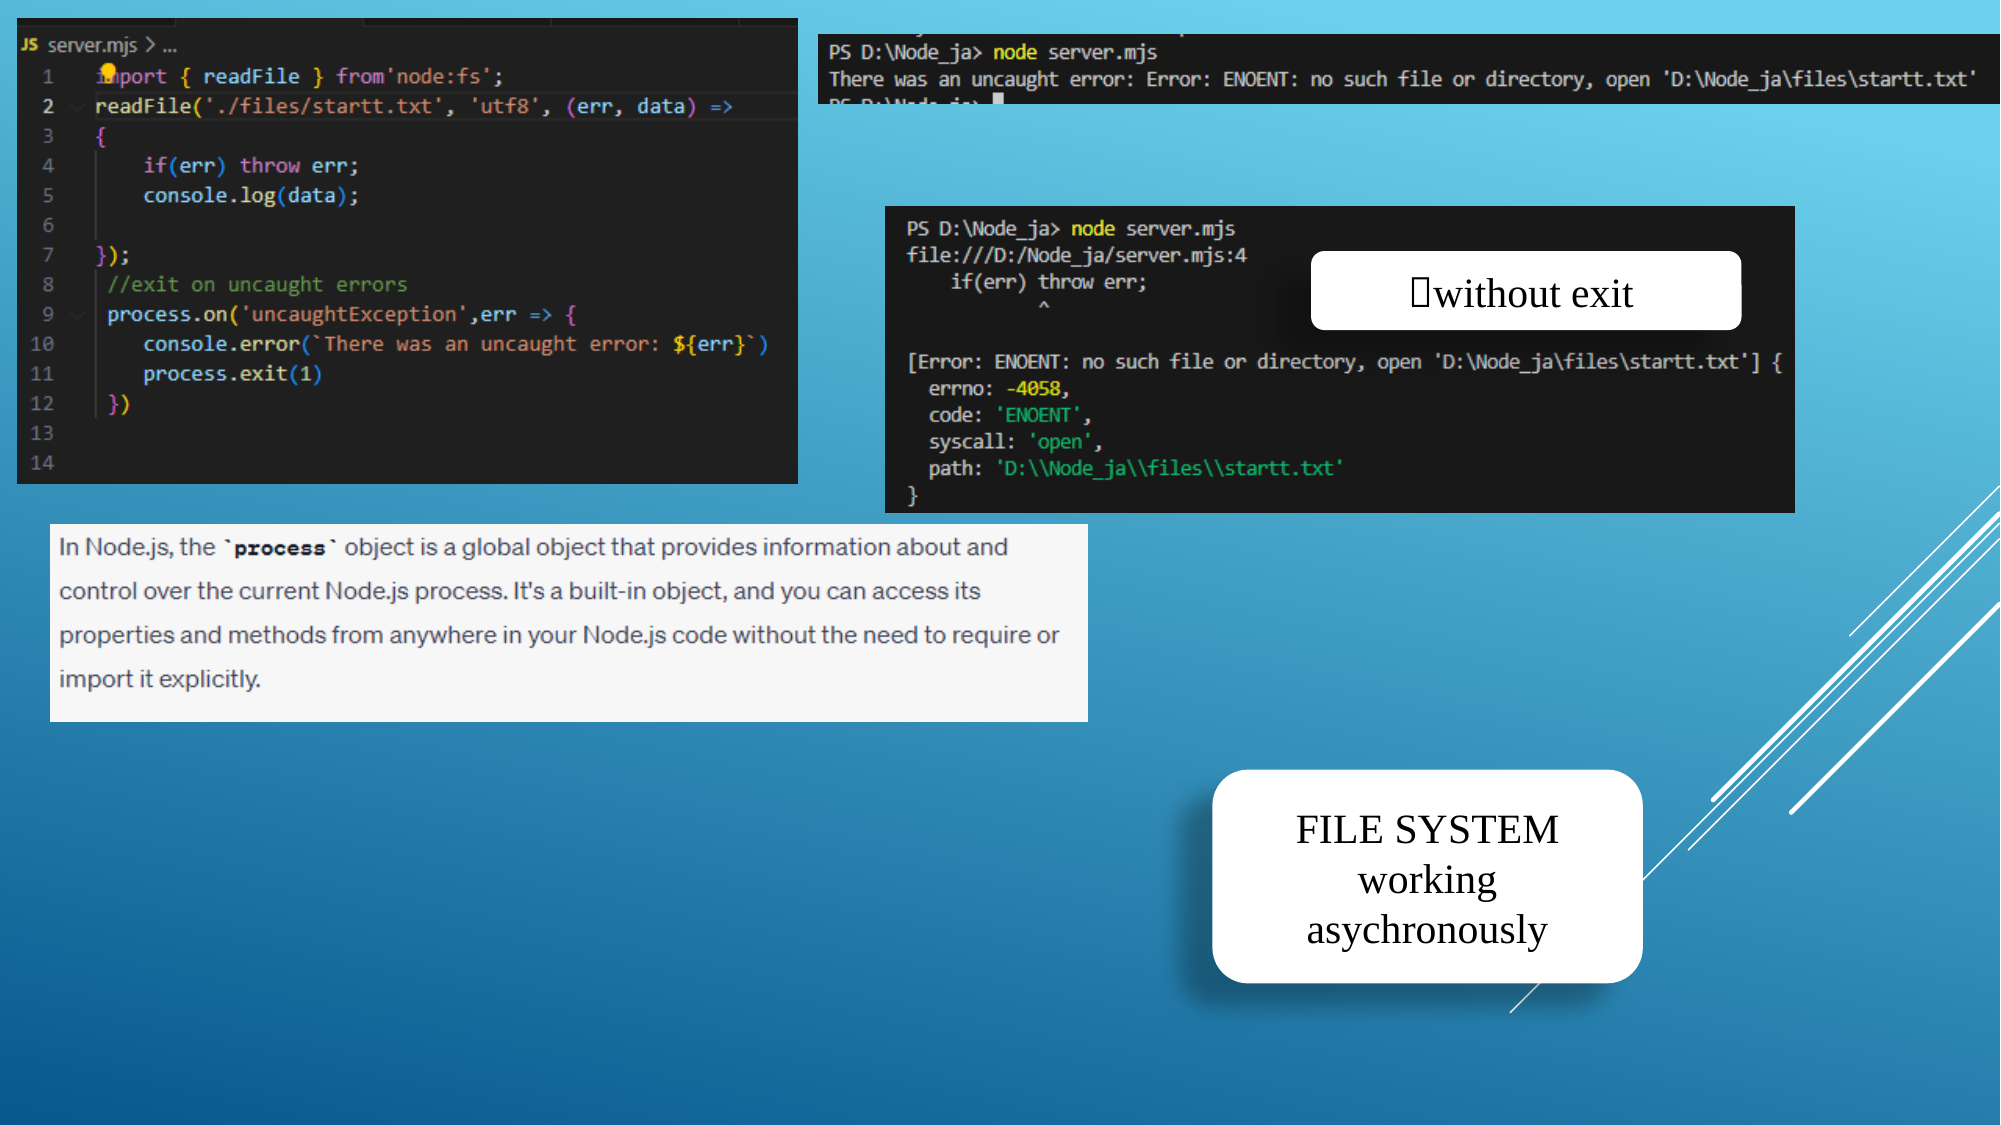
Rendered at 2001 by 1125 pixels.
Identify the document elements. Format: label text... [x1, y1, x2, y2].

picture [818, 34, 2000, 104]
text_box FILE SYSTEM working asychronously [1211, 768, 1645, 985]
picture [49, 524, 1089, 722]
picture [884, 205, 1795, 513]
picture [17, 17, 798, 485]
